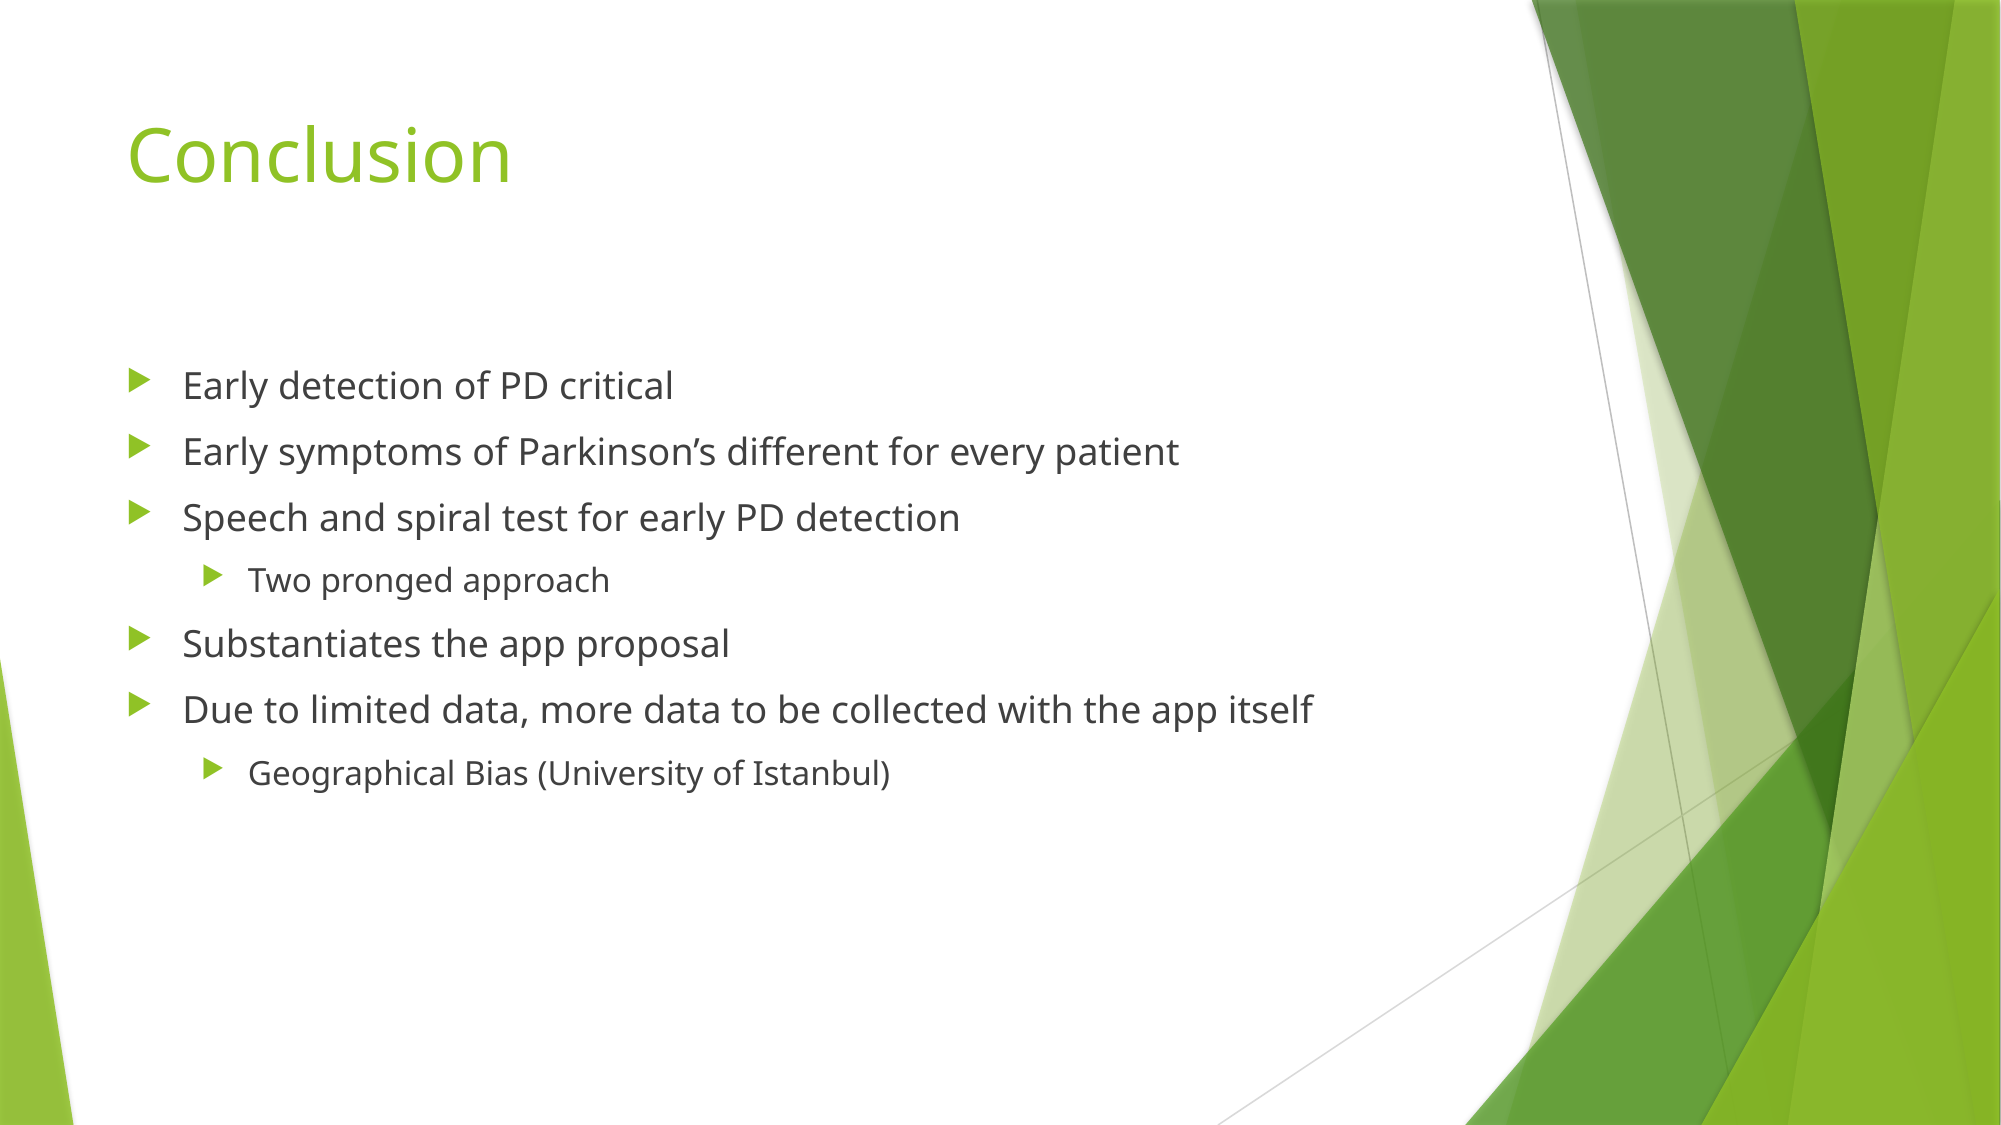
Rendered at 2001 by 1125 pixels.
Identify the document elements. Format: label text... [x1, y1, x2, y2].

list Early detection of PD critical Early symptoms of Parkinson’s different for every patient Speech and spiral test for early PD detection Two pronged approach Substantiates the app proposal Due to limited data, more data to be collected with the app itself Geographical Bias (University of Istanbul) [111, 354, 1522, 992]
title Conclusion [111, 99, 1522, 317]
